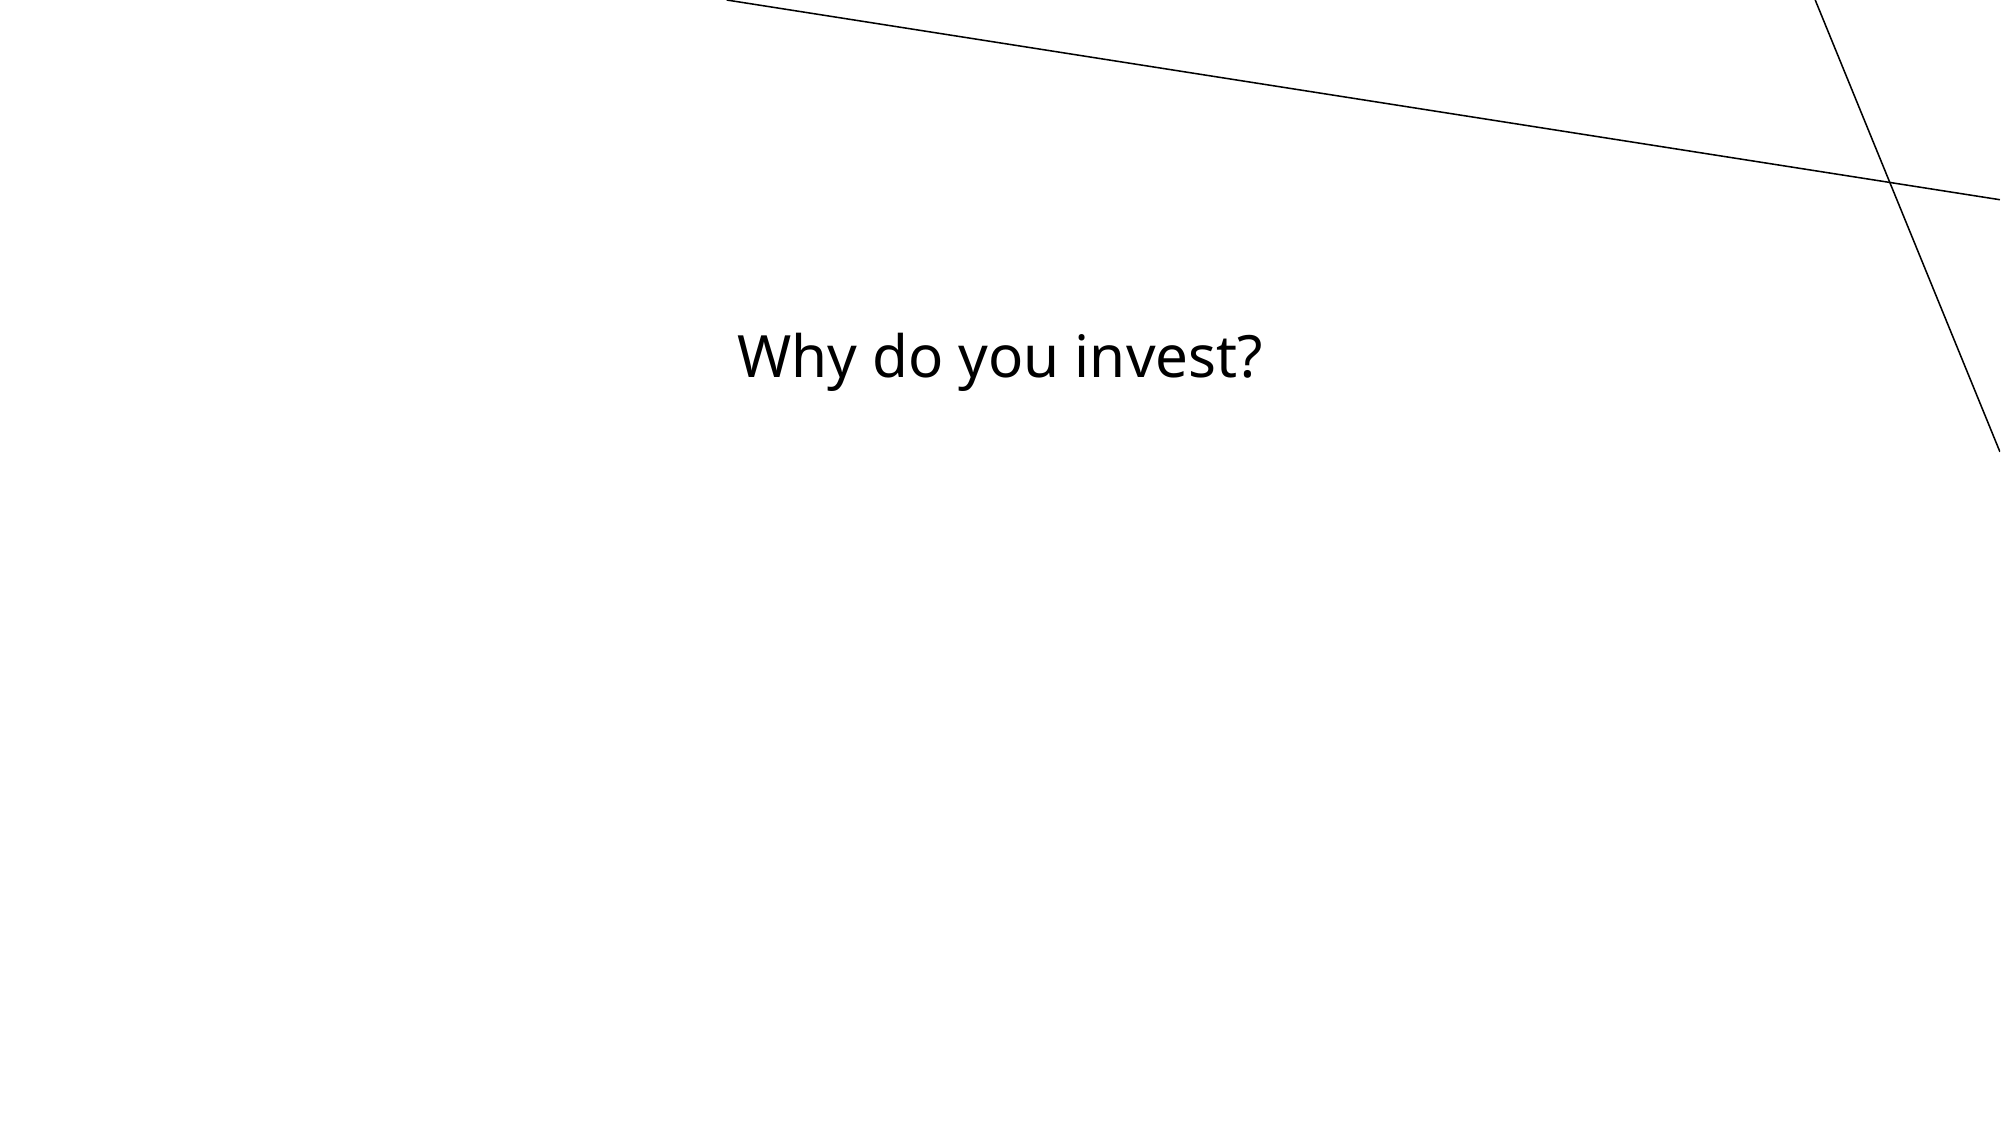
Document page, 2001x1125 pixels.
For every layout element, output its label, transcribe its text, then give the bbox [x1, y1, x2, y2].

text_box Why do you invest? [115, 303, 1885, 524]
